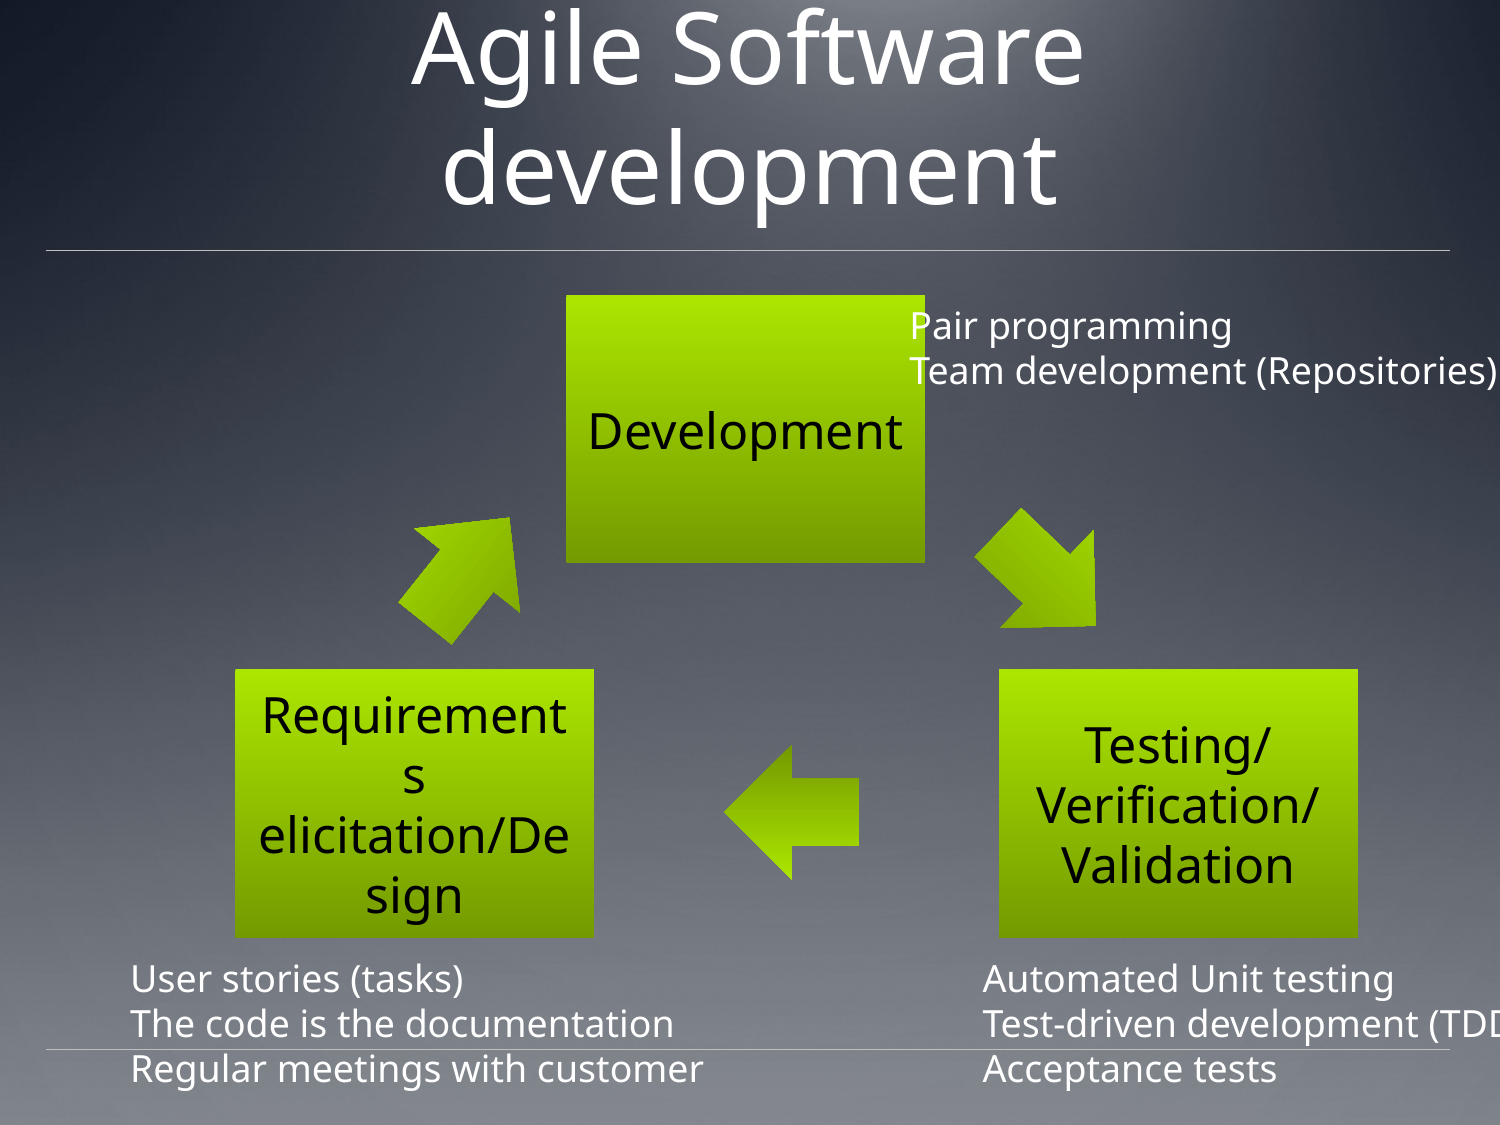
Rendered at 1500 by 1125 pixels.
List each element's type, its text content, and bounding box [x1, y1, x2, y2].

text_box Development [564, 293, 928, 566]
text_box [396, 515, 523, 647]
text_box Automated Unit testing Test-driven development (TDD) Acceptance tests [967, 947, 1500, 1098]
list [101, 262, 1394, 1024]
text_box User stories (tasks) The code is the documentation Regular meetings with customer [115, 947, 720, 1098]
text_box Pair programming Team development (Repositories) [894, 295, 1500, 400]
text_box Requirements elicitation/Design [233, 667, 597, 940]
title Agile Software development [105, 17, 1394, 233]
text_box [972, 505, 1099, 631]
text_box [721, 742, 862, 882]
text_box Testing/Verification/Validation [997, 667, 1360, 940]
